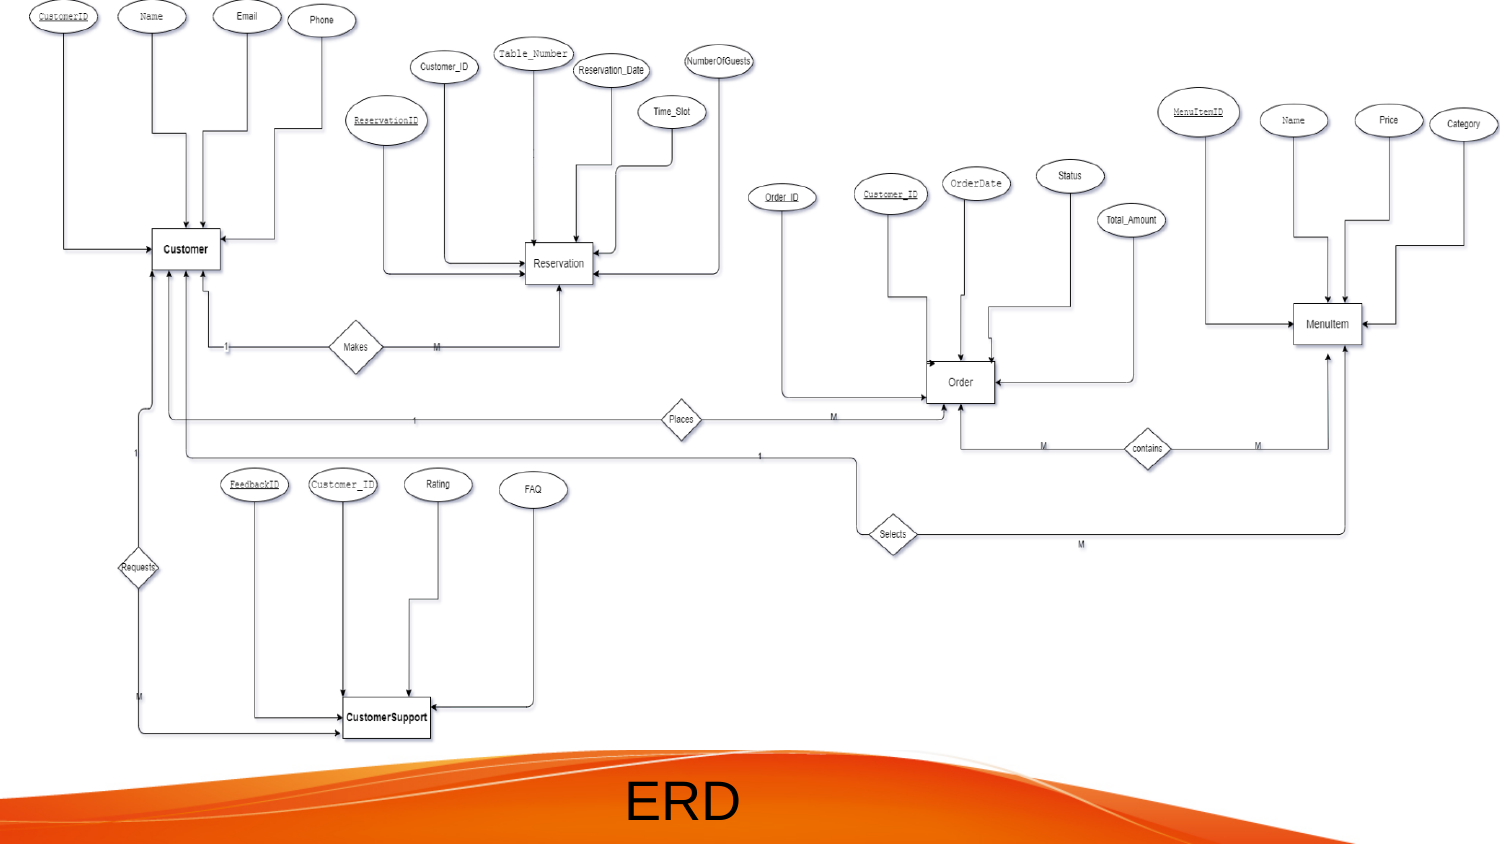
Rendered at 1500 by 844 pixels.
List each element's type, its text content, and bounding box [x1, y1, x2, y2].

title ERD [593, 750, 837, 844]
picture [0, 0, 1500, 844]
